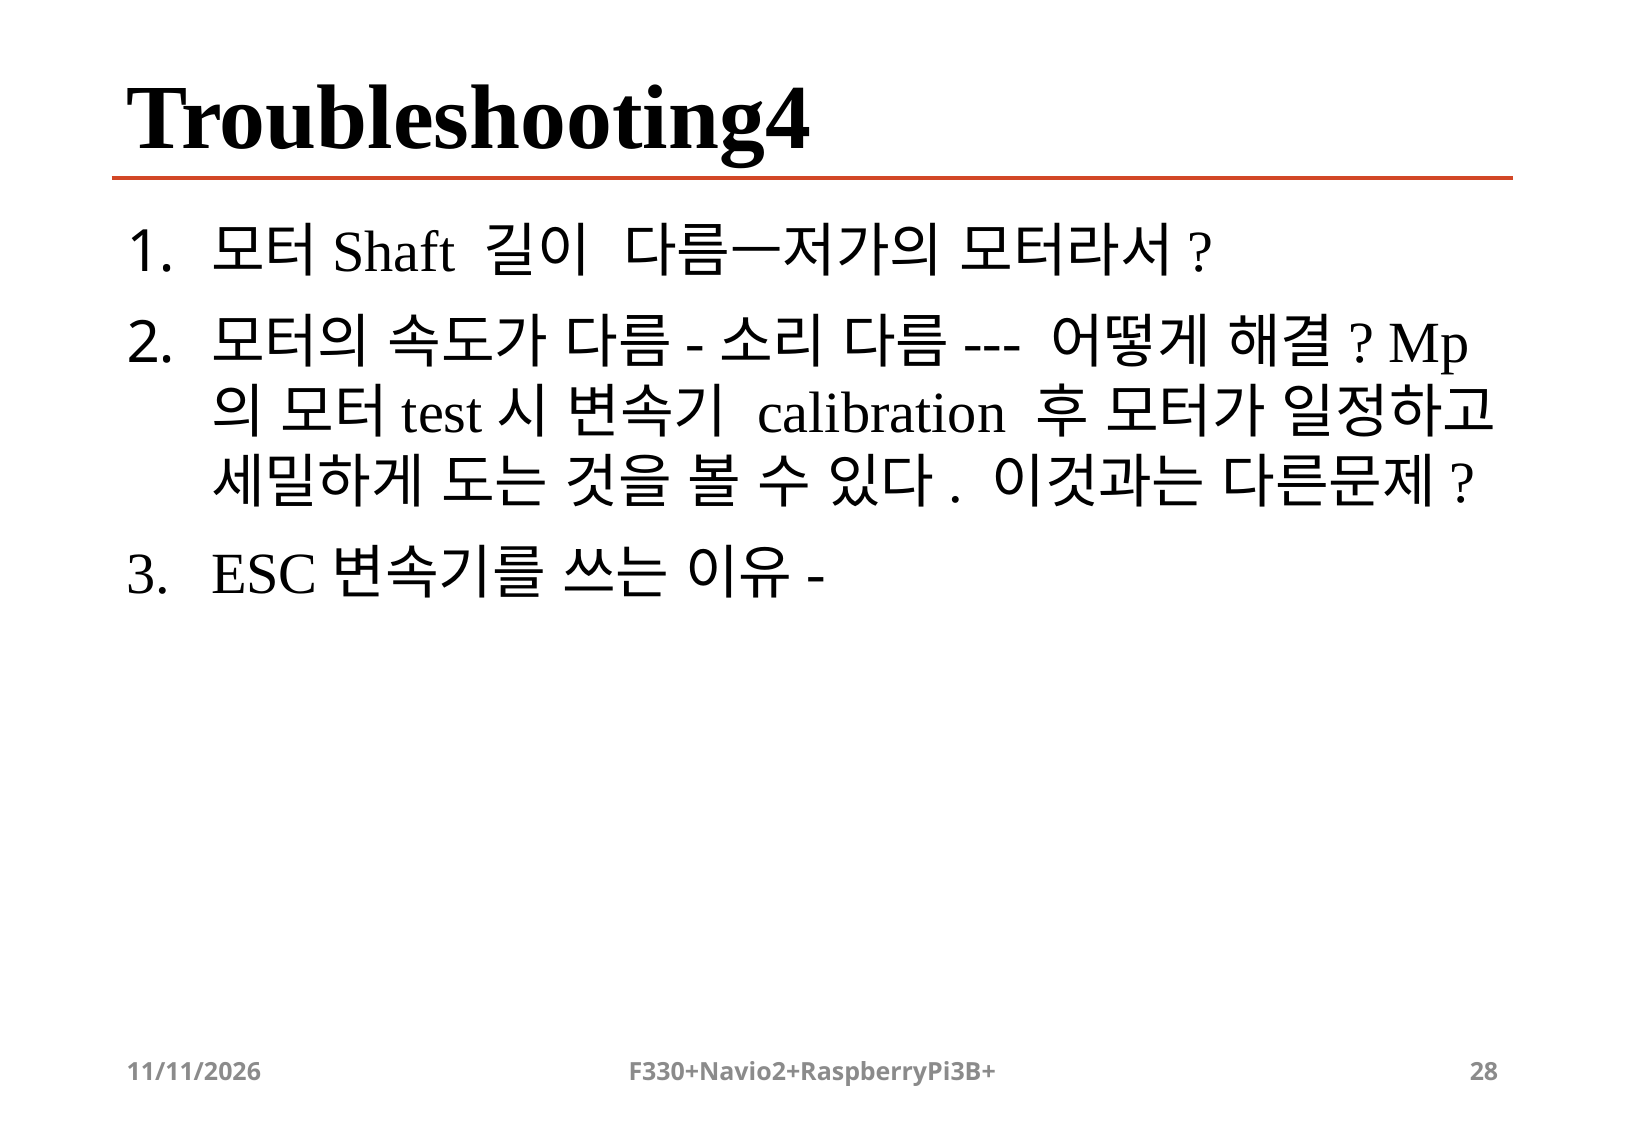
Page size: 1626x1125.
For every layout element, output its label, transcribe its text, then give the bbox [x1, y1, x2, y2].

footer F330+Navio2+RaspberryPi3B+ [538, 1042, 1087, 1103]
list 모터Shaft 길이 다름—저가의 모터라서? 모터의 속도가 다름-소리 다름--- 어떻게 해결? Mp의 모터test시 변속기 calibration 후 모터가 일정하고 세밀하게 도는 것을 볼 수 있다. 이것과는 다른문제? ESC변속기를 쓰는 이유- [111, 205, 1514, 1014]
slide_number 28 [1433, 1042, 1514, 1103]
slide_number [111, 1042, 303, 1103]
title Troubleshooting4 [111, 59, 1514, 179]
